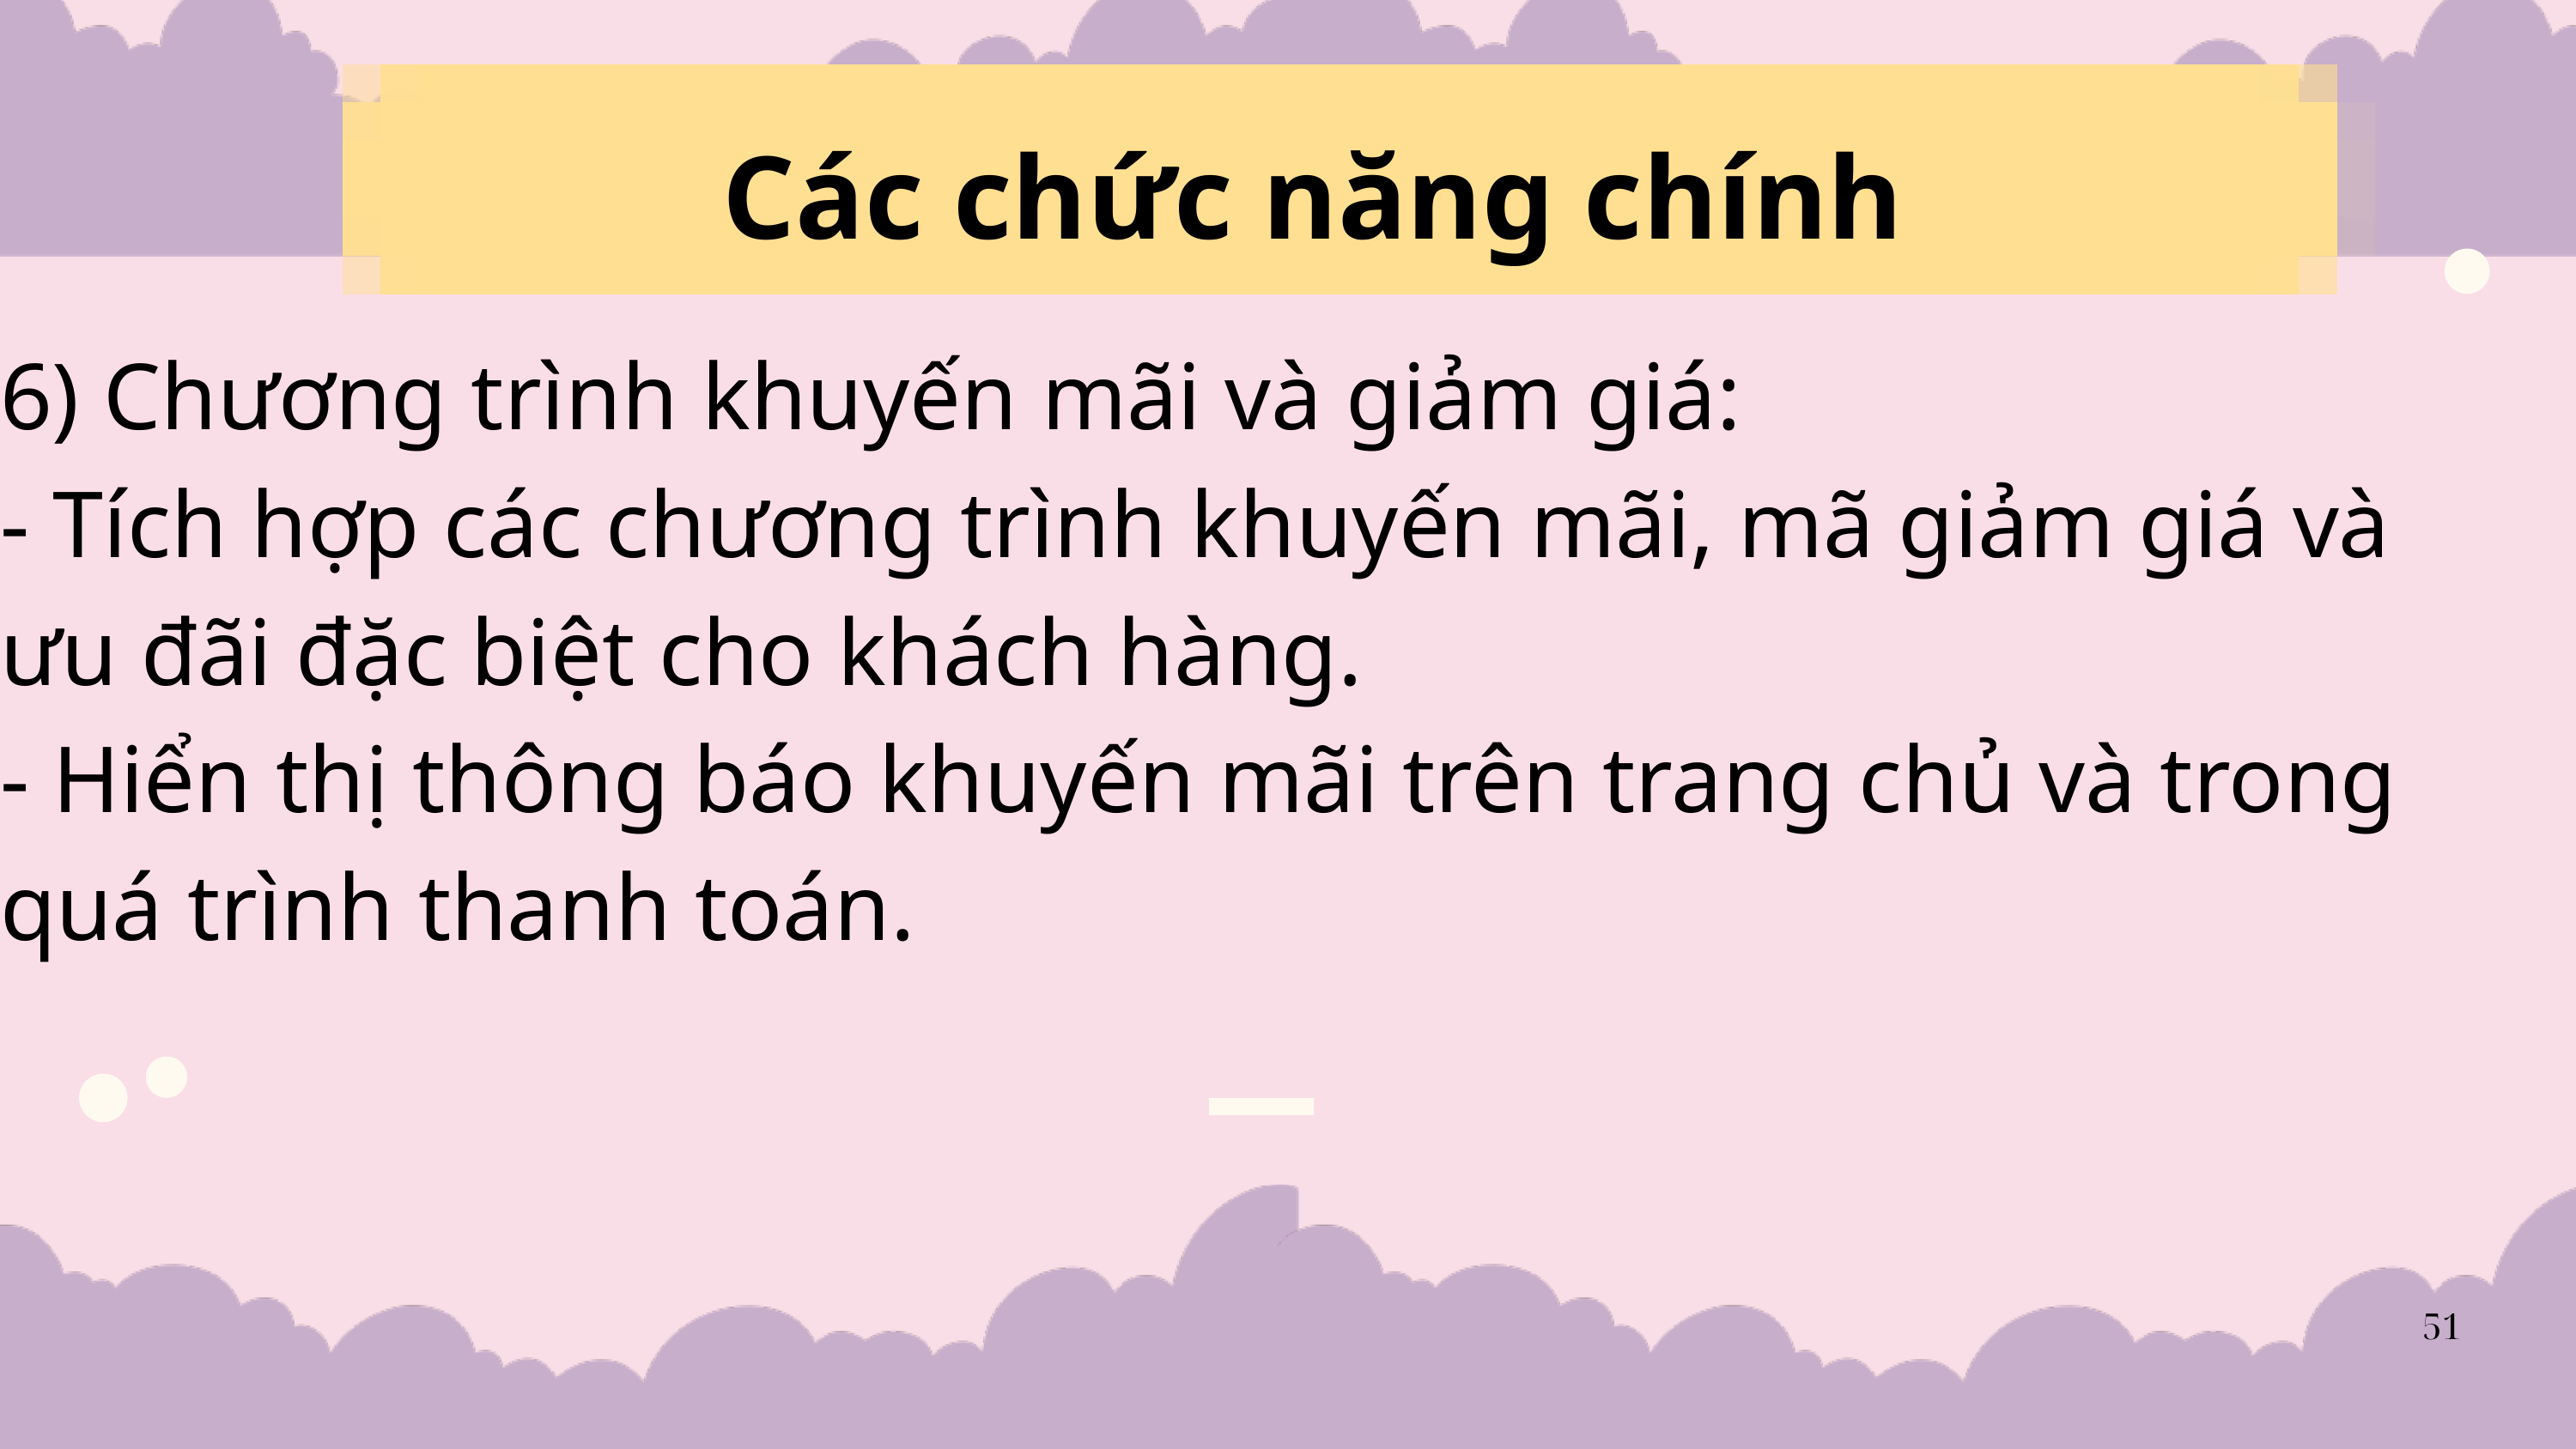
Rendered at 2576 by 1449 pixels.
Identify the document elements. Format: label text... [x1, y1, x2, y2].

text_box Các chức năng chính [425, 101, 2202, 263]
text_box [0, 1185, 252, 1449]
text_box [258, 851, 829, 1449]
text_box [1209, 1097, 1314, 1116]
text_box [1277, 1185, 2576, 1449]
text_box 51 [2421, 1296, 2462, 1348]
text_box [832, 1185, 1277, 1449]
text_box [0, 0, 1278, 257]
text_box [78, 1073, 128, 1123]
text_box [2444, 248, 2490, 294]
text_box 6) Chương trình khuyến mãi và giảm giá: - Tích hợp các chương trình khuyến mãi, mã giảm giá và ưu đãi đặc biệt cho khách hàng. - Hiển thị thông báo khuyến mãi trên trang chủ và trong quá trình thanh toán.​ [0, 320, 2490, 959]
text_box [1278, 0, 2576, 257]
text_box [145, 1056, 188, 1099]
text_box [343, 64, 2376, 294]
